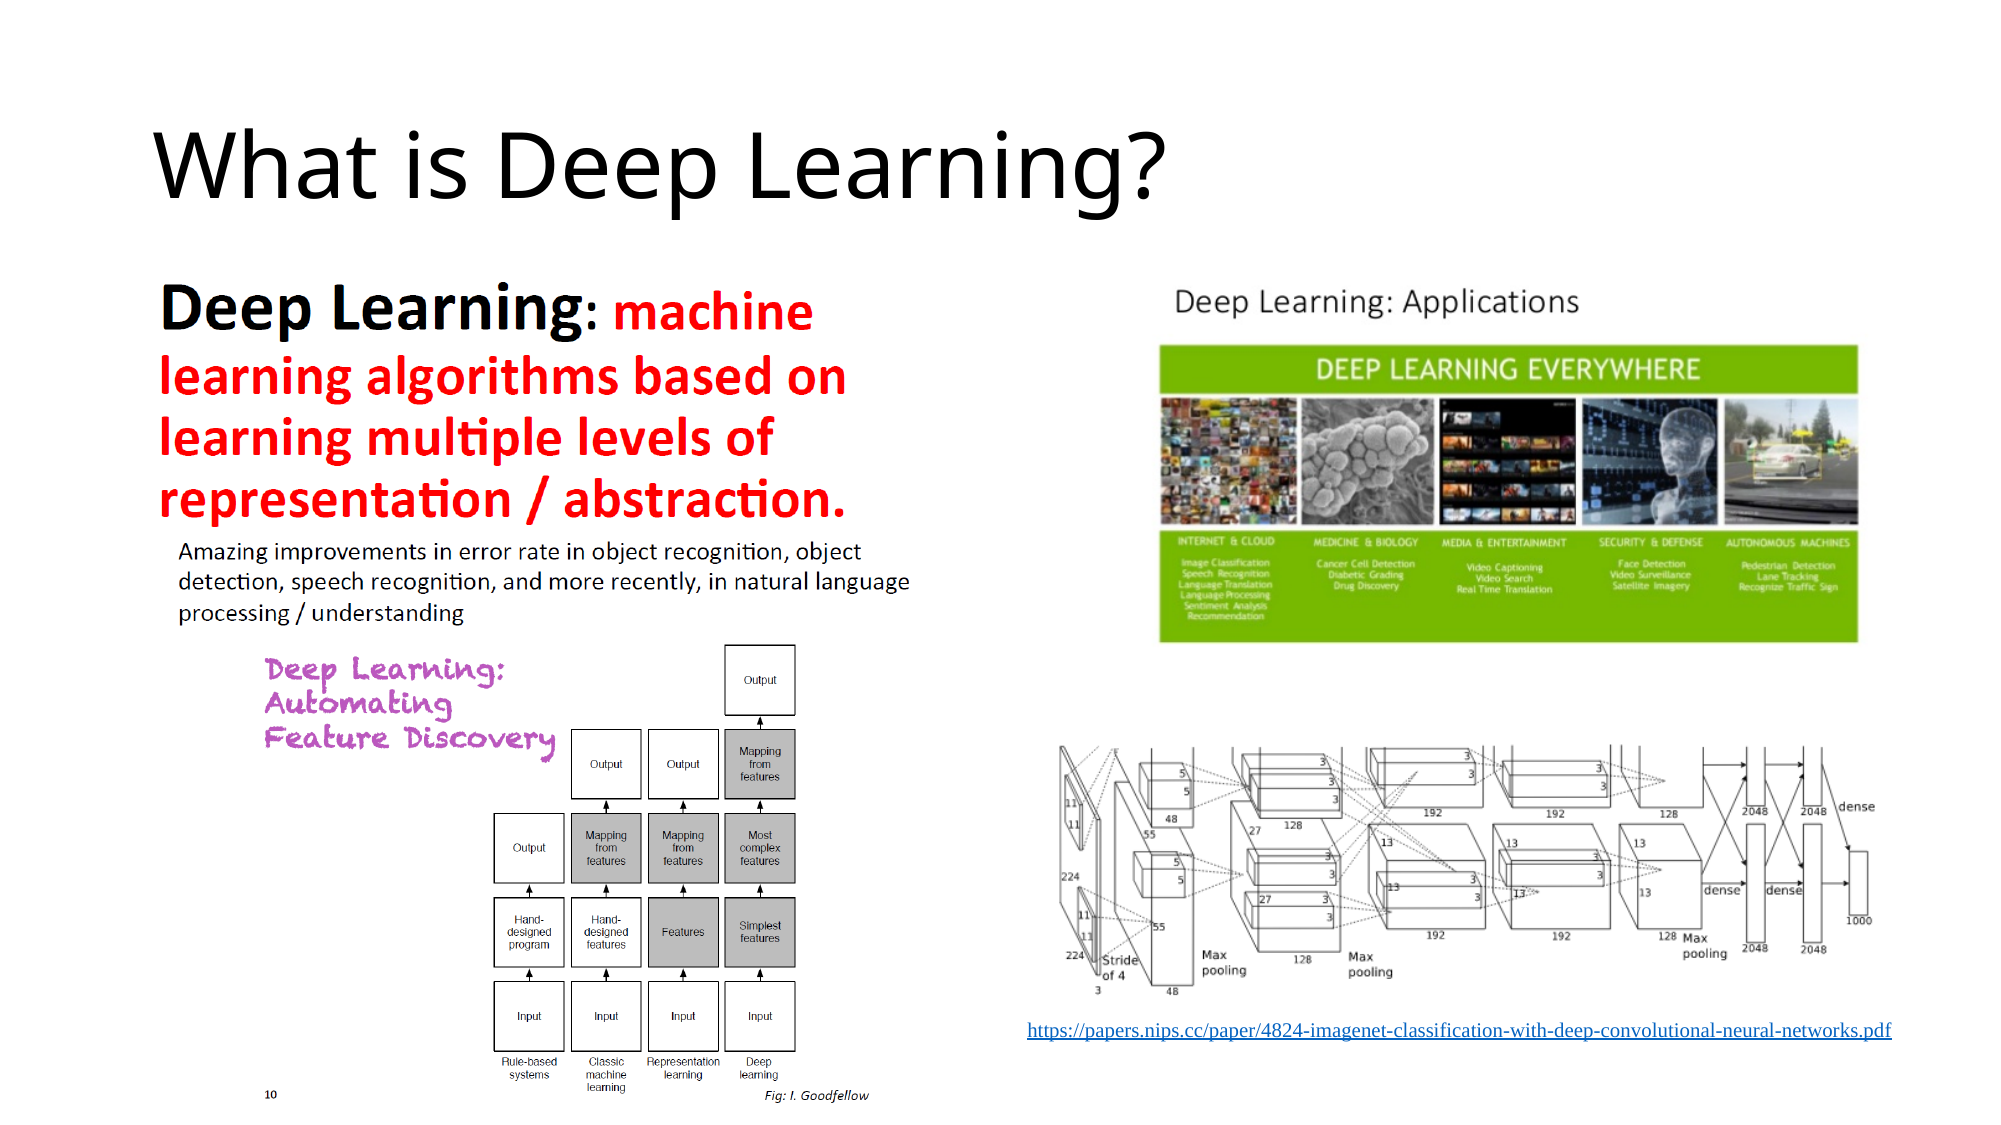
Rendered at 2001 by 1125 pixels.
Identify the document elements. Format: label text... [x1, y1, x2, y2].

text_box https://papers.nips.cc/paper/4824-imagenet-classification-with-deep-convolutional-neural-networks.pdf [1012, 1007, 1934, 1049]
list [1113, 237, 1905, 674]
picture [153, 270, 935, 1109]
title What is Deep Learning? [137, 59, 1863, 278]
picture [1041, 731, 1892, 1010]
